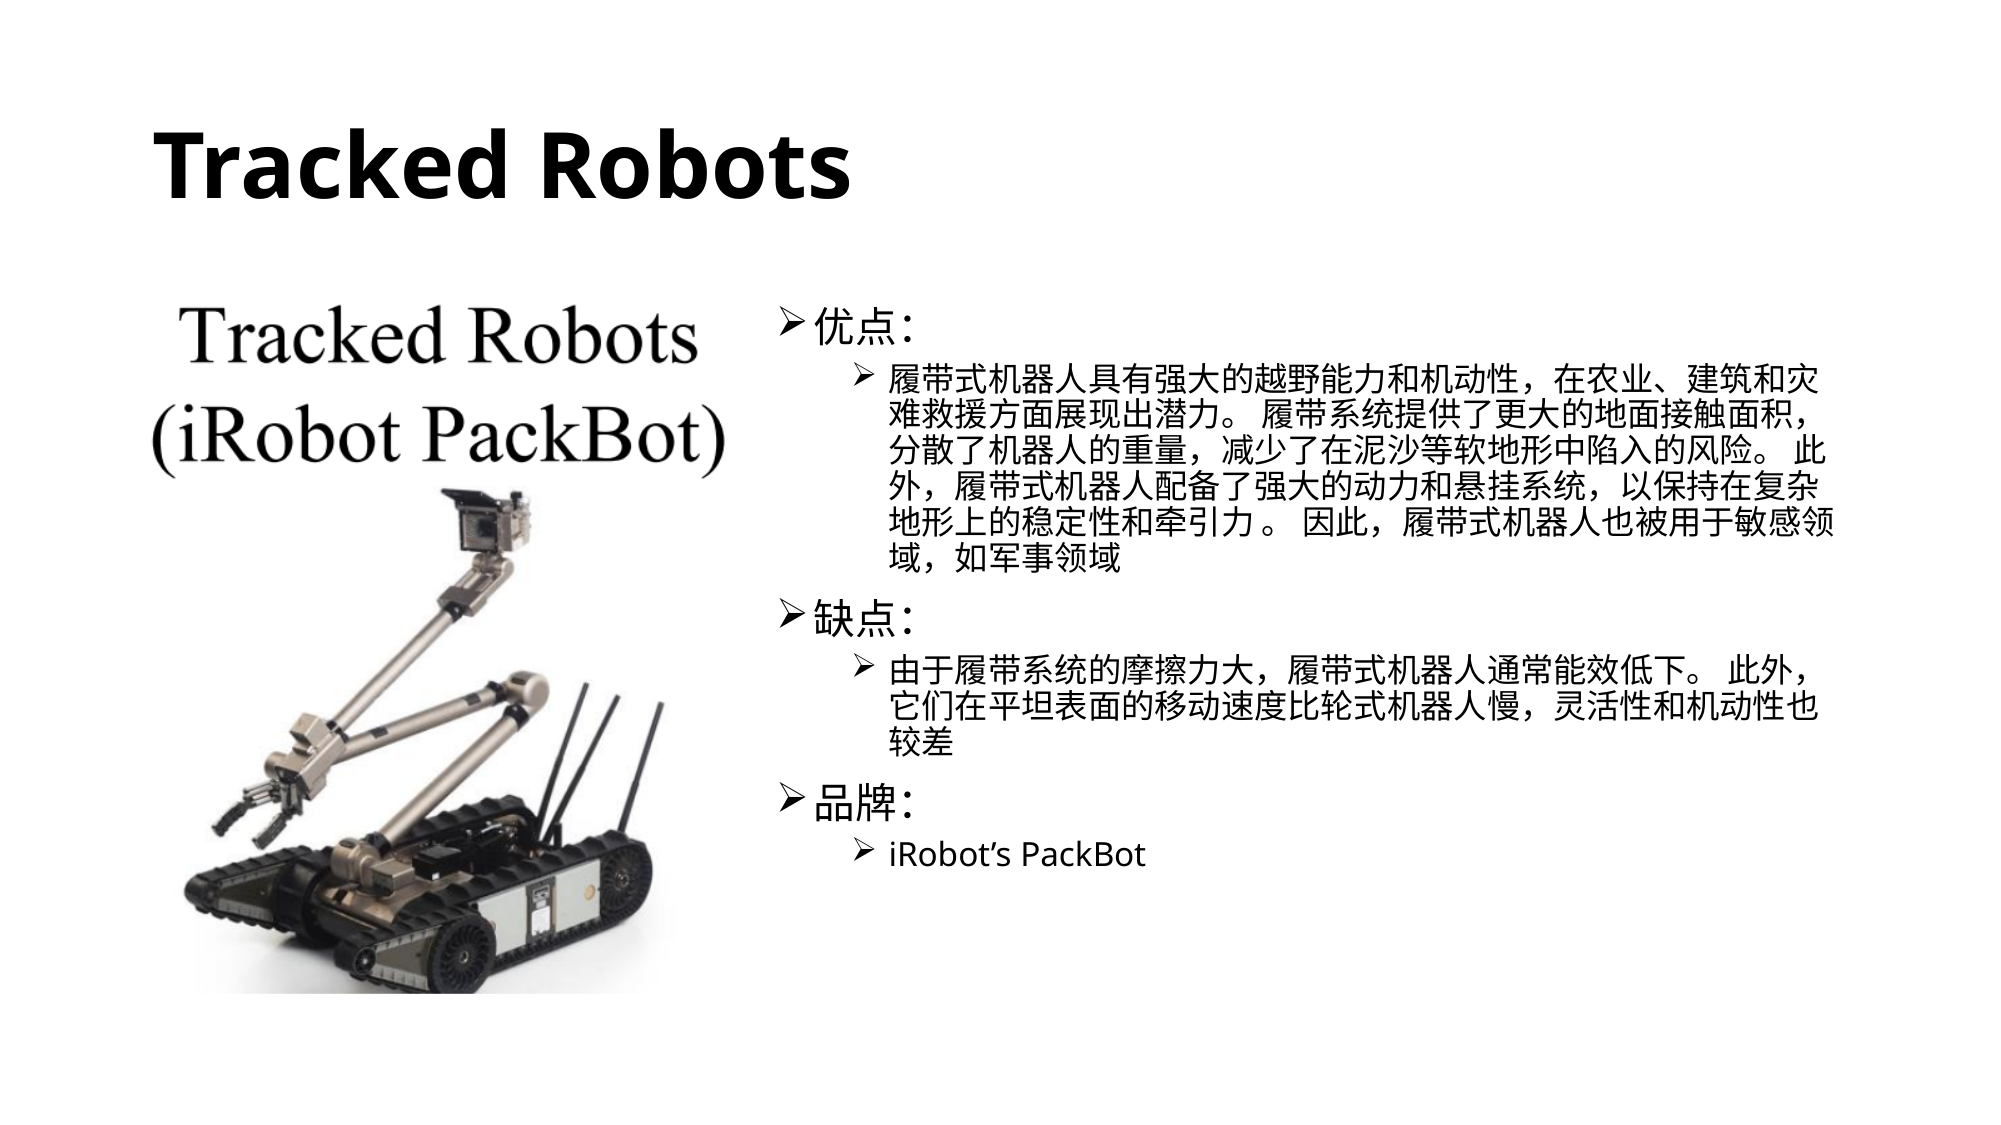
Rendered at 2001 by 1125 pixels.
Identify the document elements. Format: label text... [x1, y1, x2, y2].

list 优点： 履带式机器人具有强大的越野能力和机动性，在农业、建筑和灾难救援方面展现出潜力。 履带系统提供了更大的地面接触面积，分散了机器人的重量，减少了在泥沙等软地形中陷入的风险。 此外，履带式机器人配备了强大的动力和悬挂系统，以保持在复杂地形上的稳定性和牵引力 。 因此，履带式机器人也被用于敏感领域，如军事领域 缺点： 由于履带系统的摩擦力大，履带式机器人通常能效低下。 此外，它们在平坦表面的移动速度比轮式机器人慢，灵活性和机动性也较差 品牌： iRobot’s PackBot [760, 299, 1863, 1014]
picture [137, 277, 745, 1004]
title Tracked Robots [137, 59, 1863, 278]
